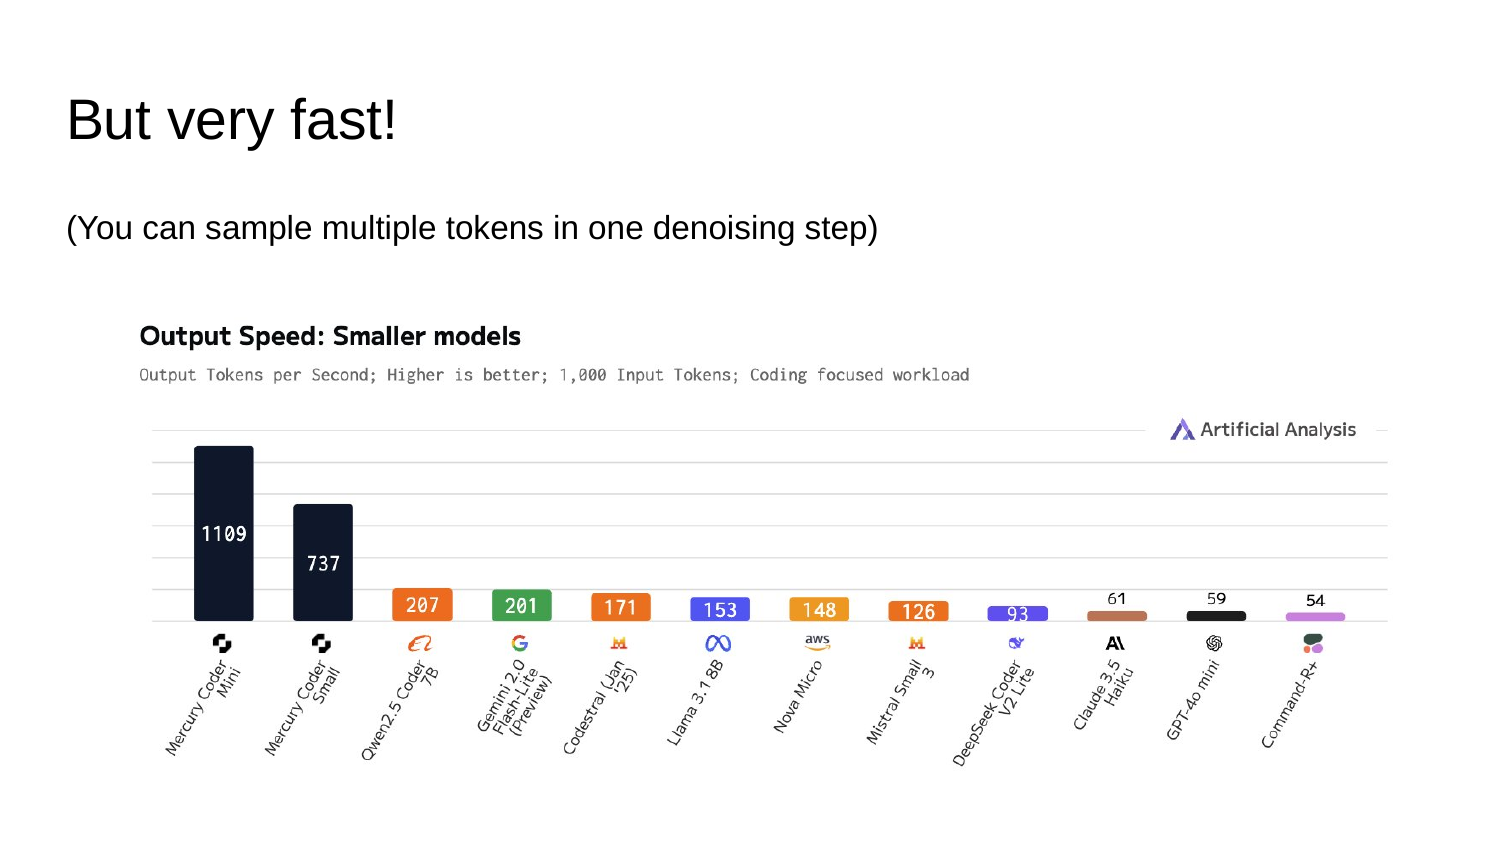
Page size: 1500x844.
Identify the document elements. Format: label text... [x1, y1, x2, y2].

title But very fast! [51, 72, 1449, 167]
picture [125, 303, 1404, 787]
list (You can sample multiple tokens in one denoising step) [51, 189, 1449, 750]
